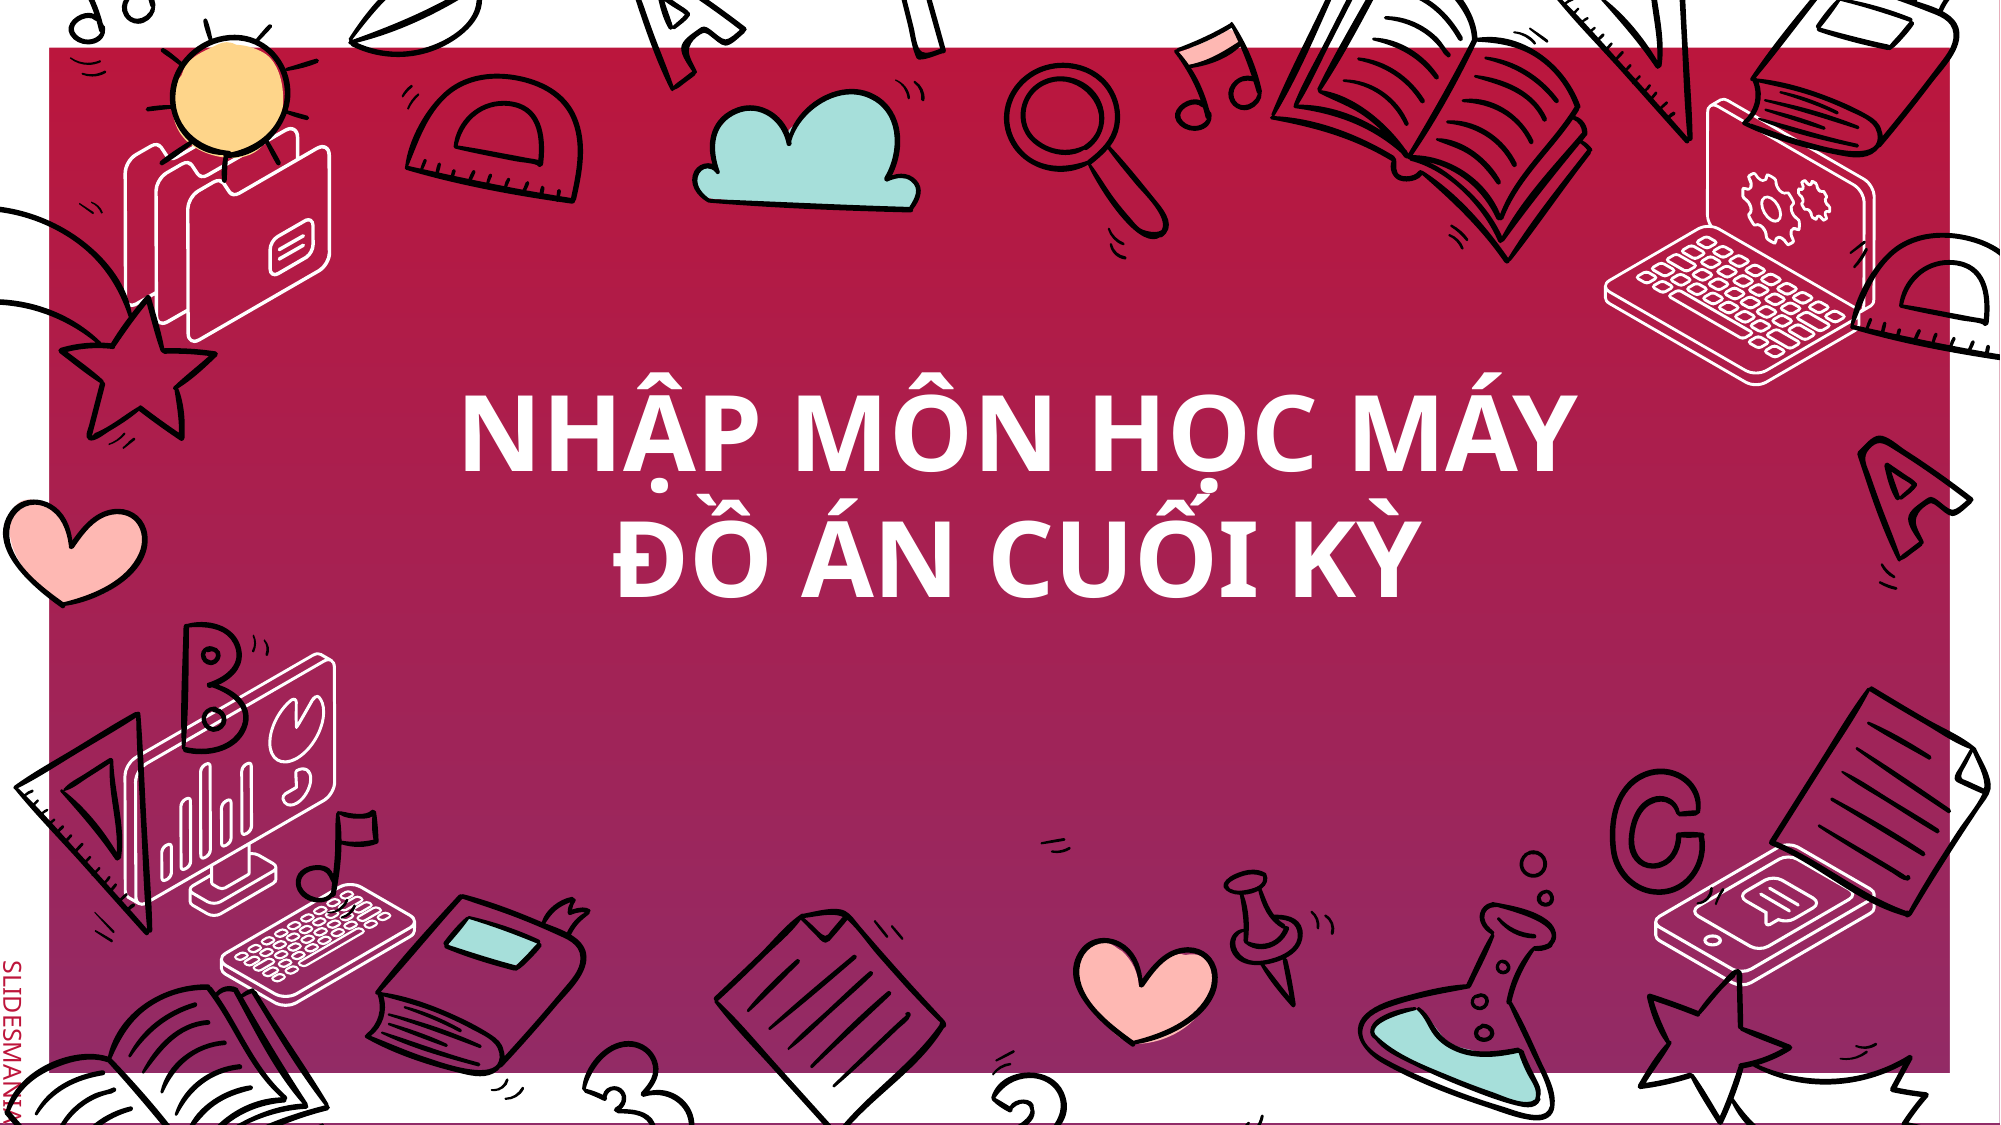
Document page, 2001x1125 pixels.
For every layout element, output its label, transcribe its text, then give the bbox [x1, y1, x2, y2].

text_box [1636, 968, 1939, 1125]
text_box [1606, 768, 1726, 906]
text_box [1039, 837, 1072, 854]
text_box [1741, 0, 1964, 158]
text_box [1169, 21, 1263, 132]
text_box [1269, 0, 1594, 264]
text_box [995, 62, 1176, 260]
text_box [851, 0, 947, 60]
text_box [712, 908, 947, 1125]
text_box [63, 0, 156, 77]
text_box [401, 73, 589, 204]
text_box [293, 809, 380, 919]
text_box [179, 621, 271, 755]
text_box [347, 0, 508, 58]
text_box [1231, 1114, 1265, 1125]
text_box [12, 711, 153, 943]
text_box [0, 984, 341, 1125]
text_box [1856, 435, 1975, 591]
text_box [1848, 232, 2000, 364]
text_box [0, 499, 153, 609]
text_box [1345, 849, 1567, 1125]
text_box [581, 1040, 707, 1125]
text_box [0, 201, 219, 450]
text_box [144, 18, 321, 184]
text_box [363, 893, 592, 1101]
title NHẬP MÔN HỌC MÁY ĐỒ ÁN CUỐI KỲ [85, 320, 1950, 639]
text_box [1053, 937, 1223, 1047]
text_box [1221, 869, 1336, 1008]
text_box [1599, 0, 1693, 144]
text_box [951, 1050, 1082, 1125]
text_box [1767, 686, 1993, 918]
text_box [606, 0, 748, 92]
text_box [687, 79, 926, 213]
